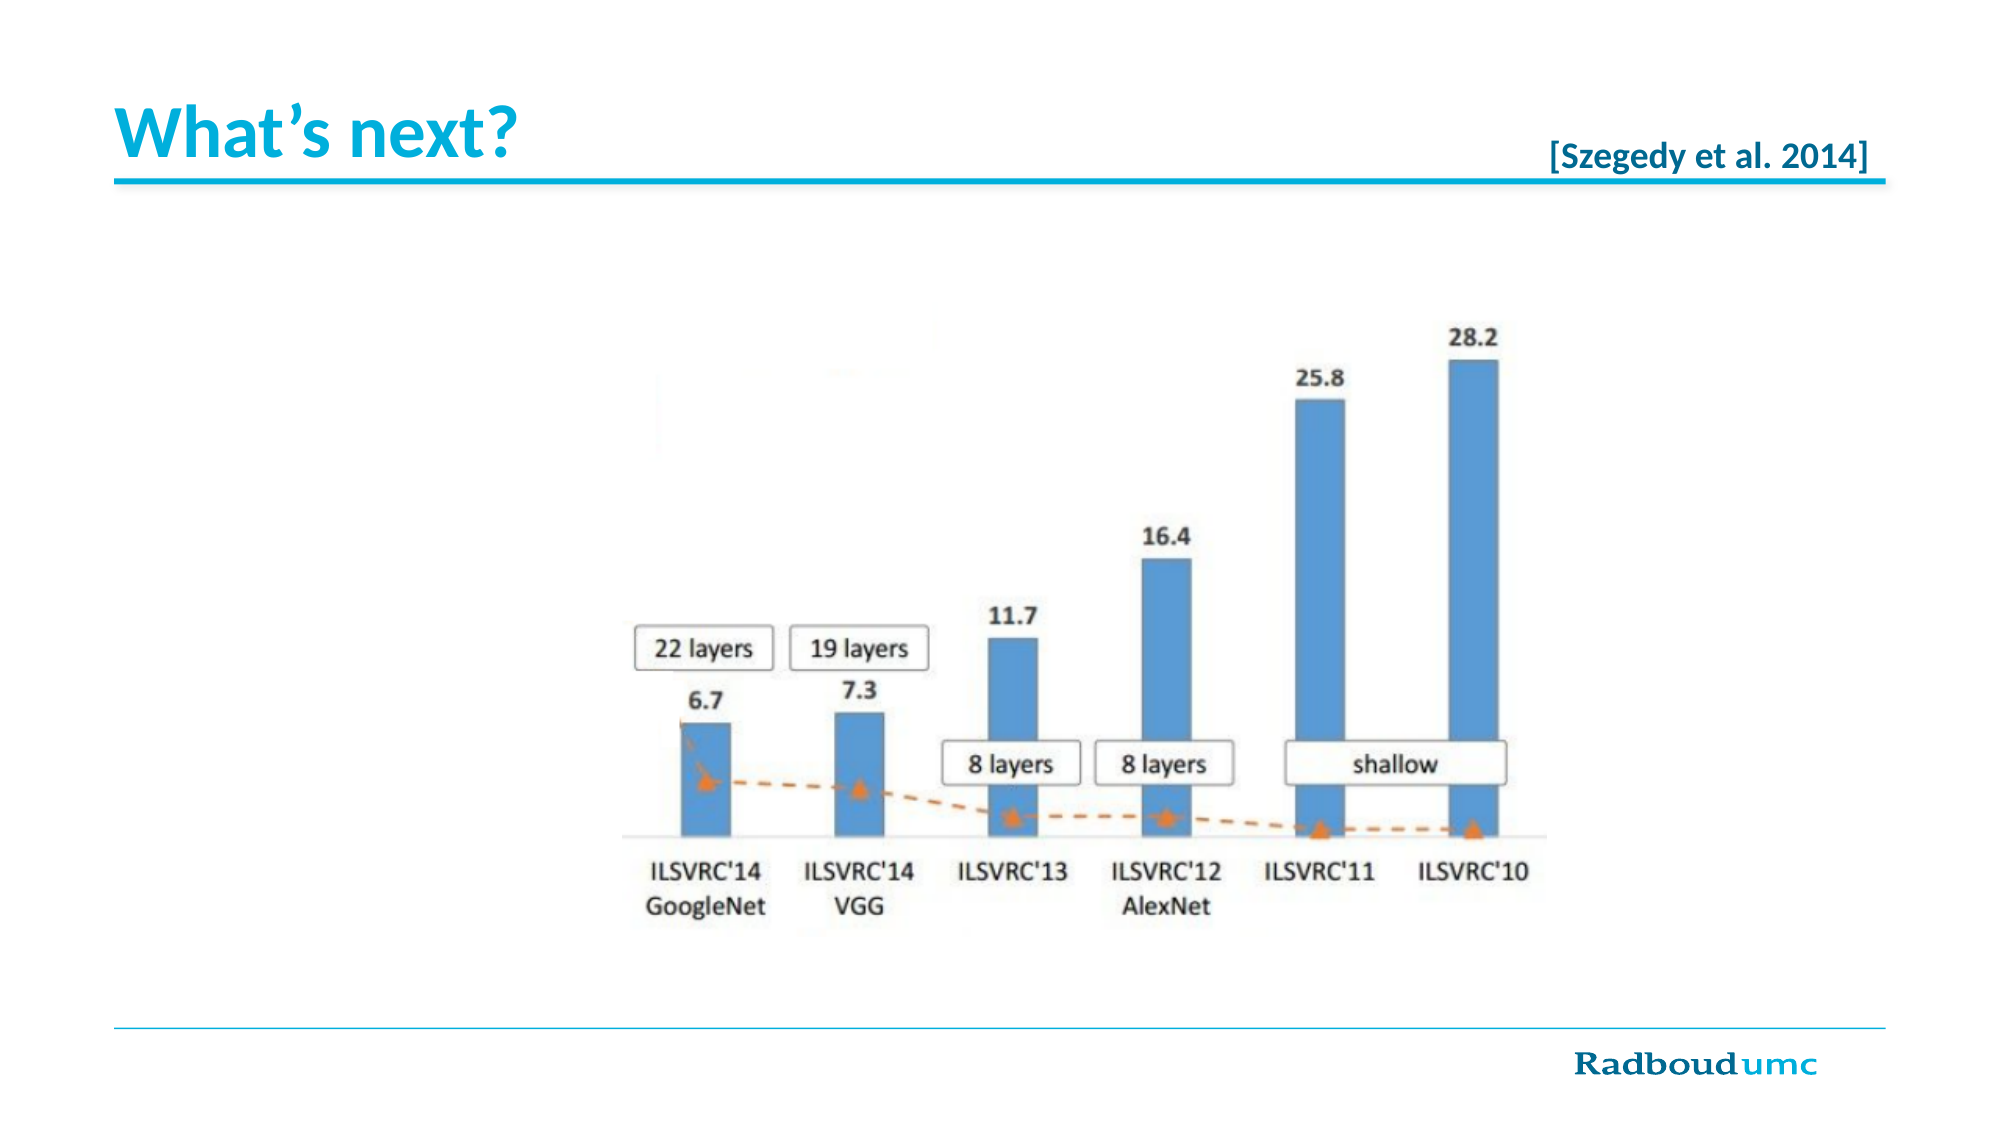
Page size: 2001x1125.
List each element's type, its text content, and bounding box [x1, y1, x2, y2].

text_box [Szegedy et al. 2014] [1534, 123, 1885, 184]
title What’s next? [114, 85, 1886, 173]
picture [621, 302, 1548, 938]
